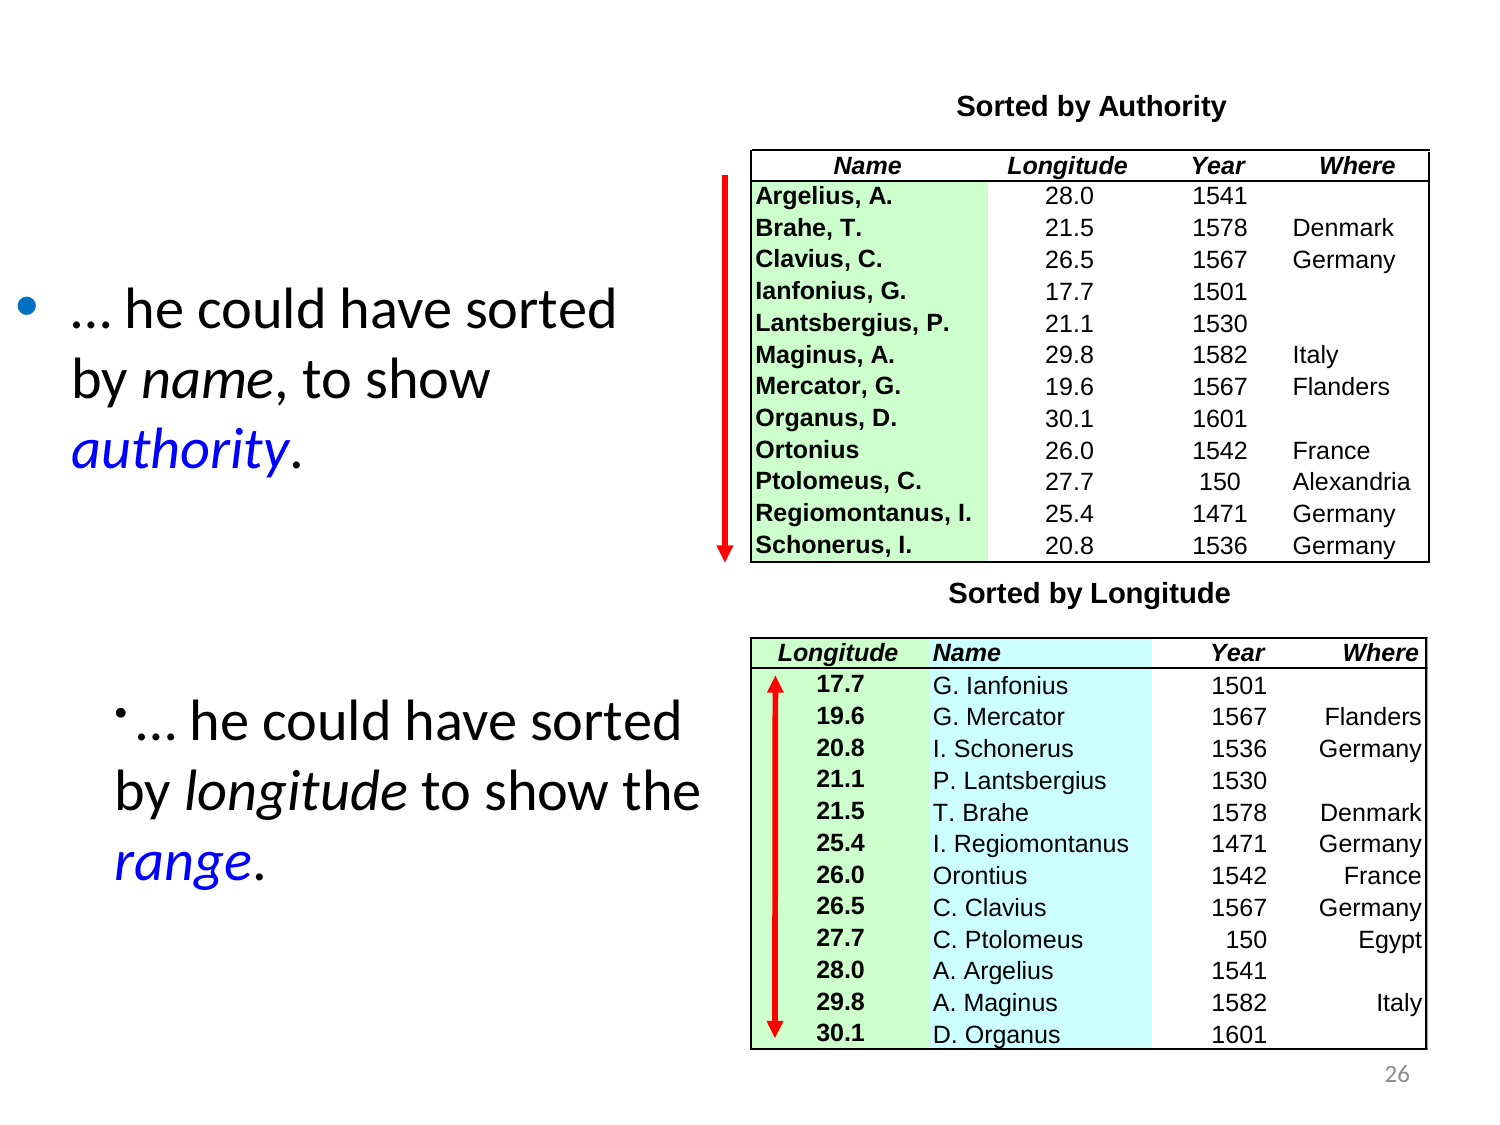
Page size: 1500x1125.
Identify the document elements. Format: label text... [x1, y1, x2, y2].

text_box … he could have sorted by longitude to show the range. [99, 675, 744, 900]
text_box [749, 87, 1431, 563]
list … he could have sorted by name, to show authority. [0, 262, 663, 613]
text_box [749, 574, 1428, 1051]
slide_number 26 [1074, 1059, 1425, 1103]
